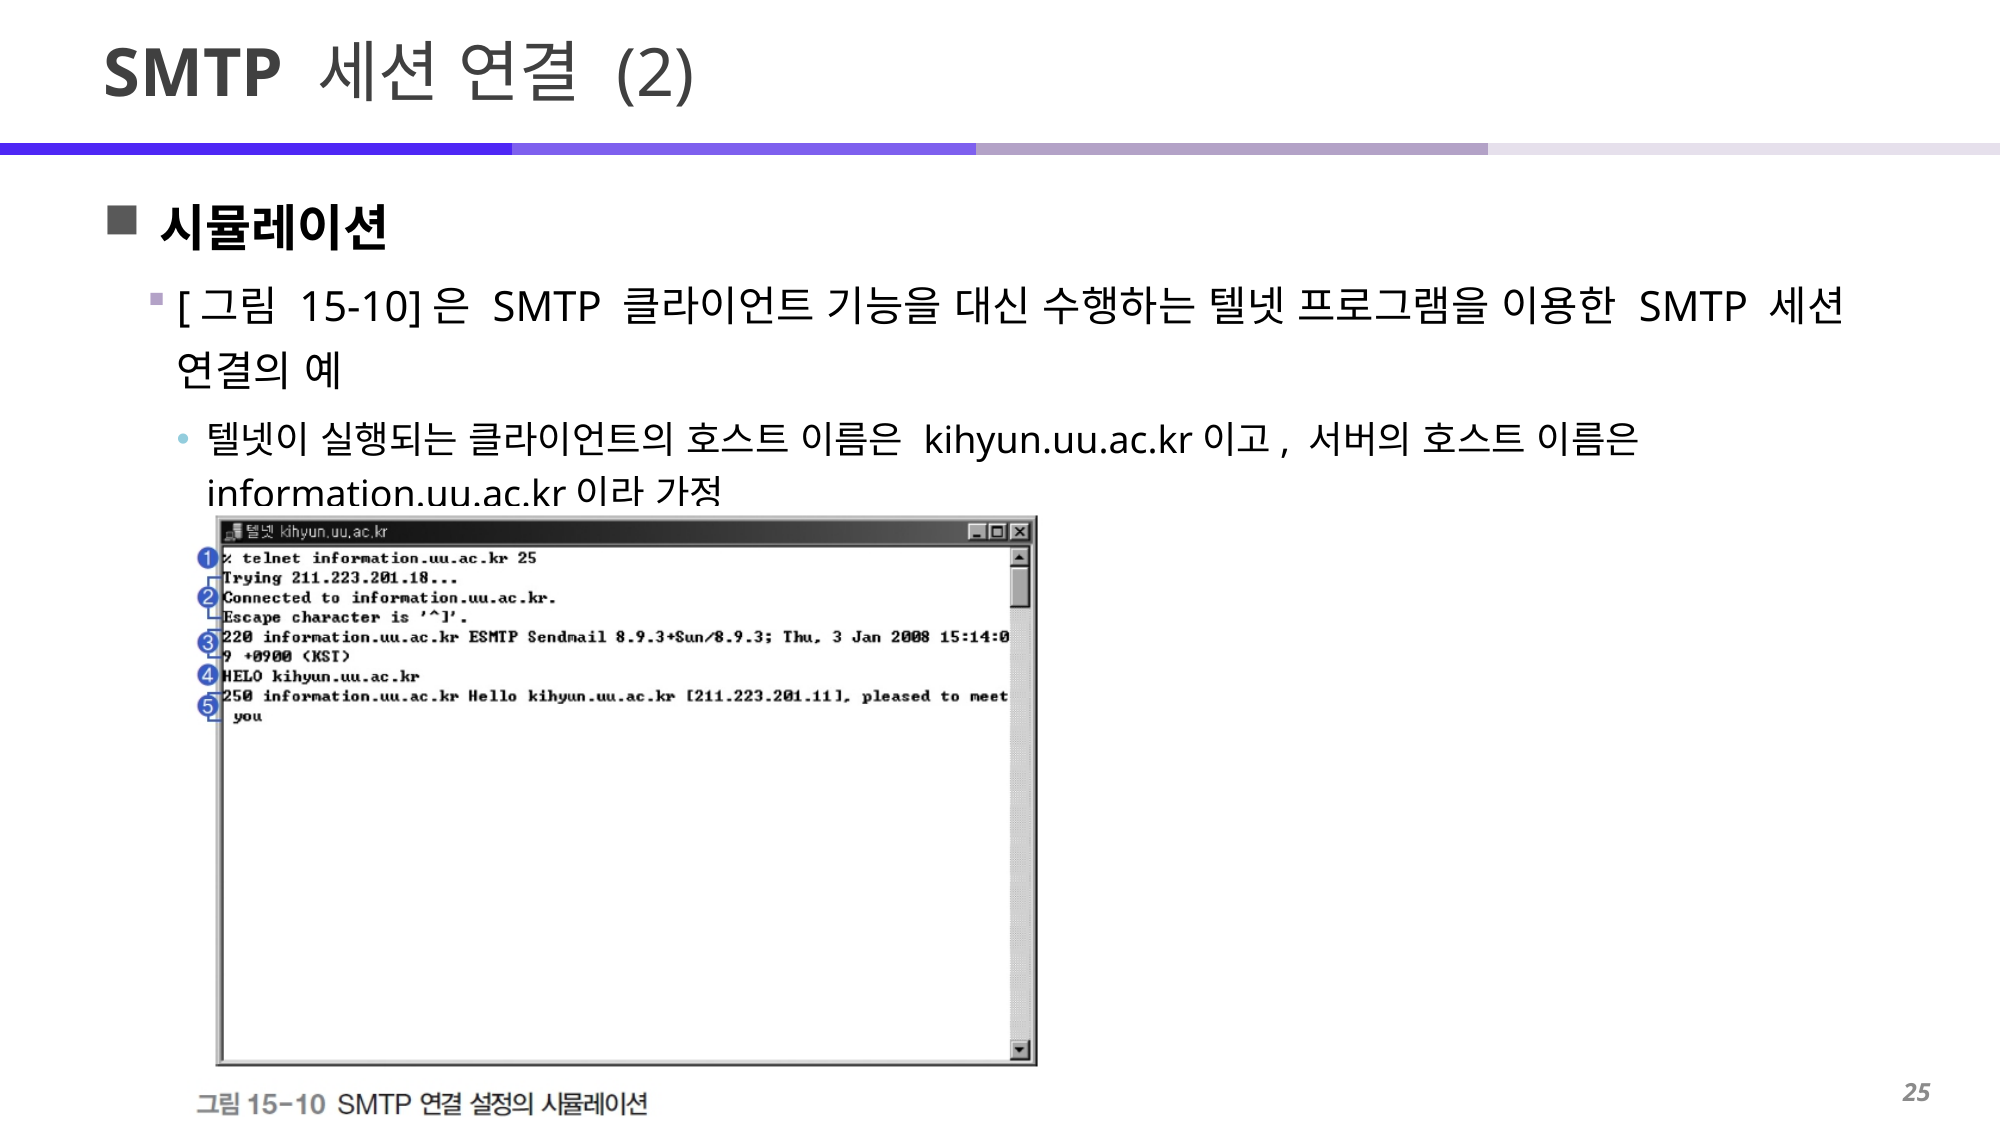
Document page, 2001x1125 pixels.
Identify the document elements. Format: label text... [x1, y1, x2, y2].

title SMTP 세션 연결 (2) [88, 18, 1920, 122]
list 시뮬레이션 [그림 15-10]은 SMTP 클라이언트 기능을 대신 수행하는 텔넷 프로그램을 이용한 SMTP 세션 연결의 예 텔넷이 실행되는 클라이언트의 호스트 이름은 kihyun.uu.ac.kr이고, 서버의 호스트 이름은 information.uu.ac.kr이라 가정 [88, 176, 1920, 1083]
picture [187, 506, 1047, 1125]
